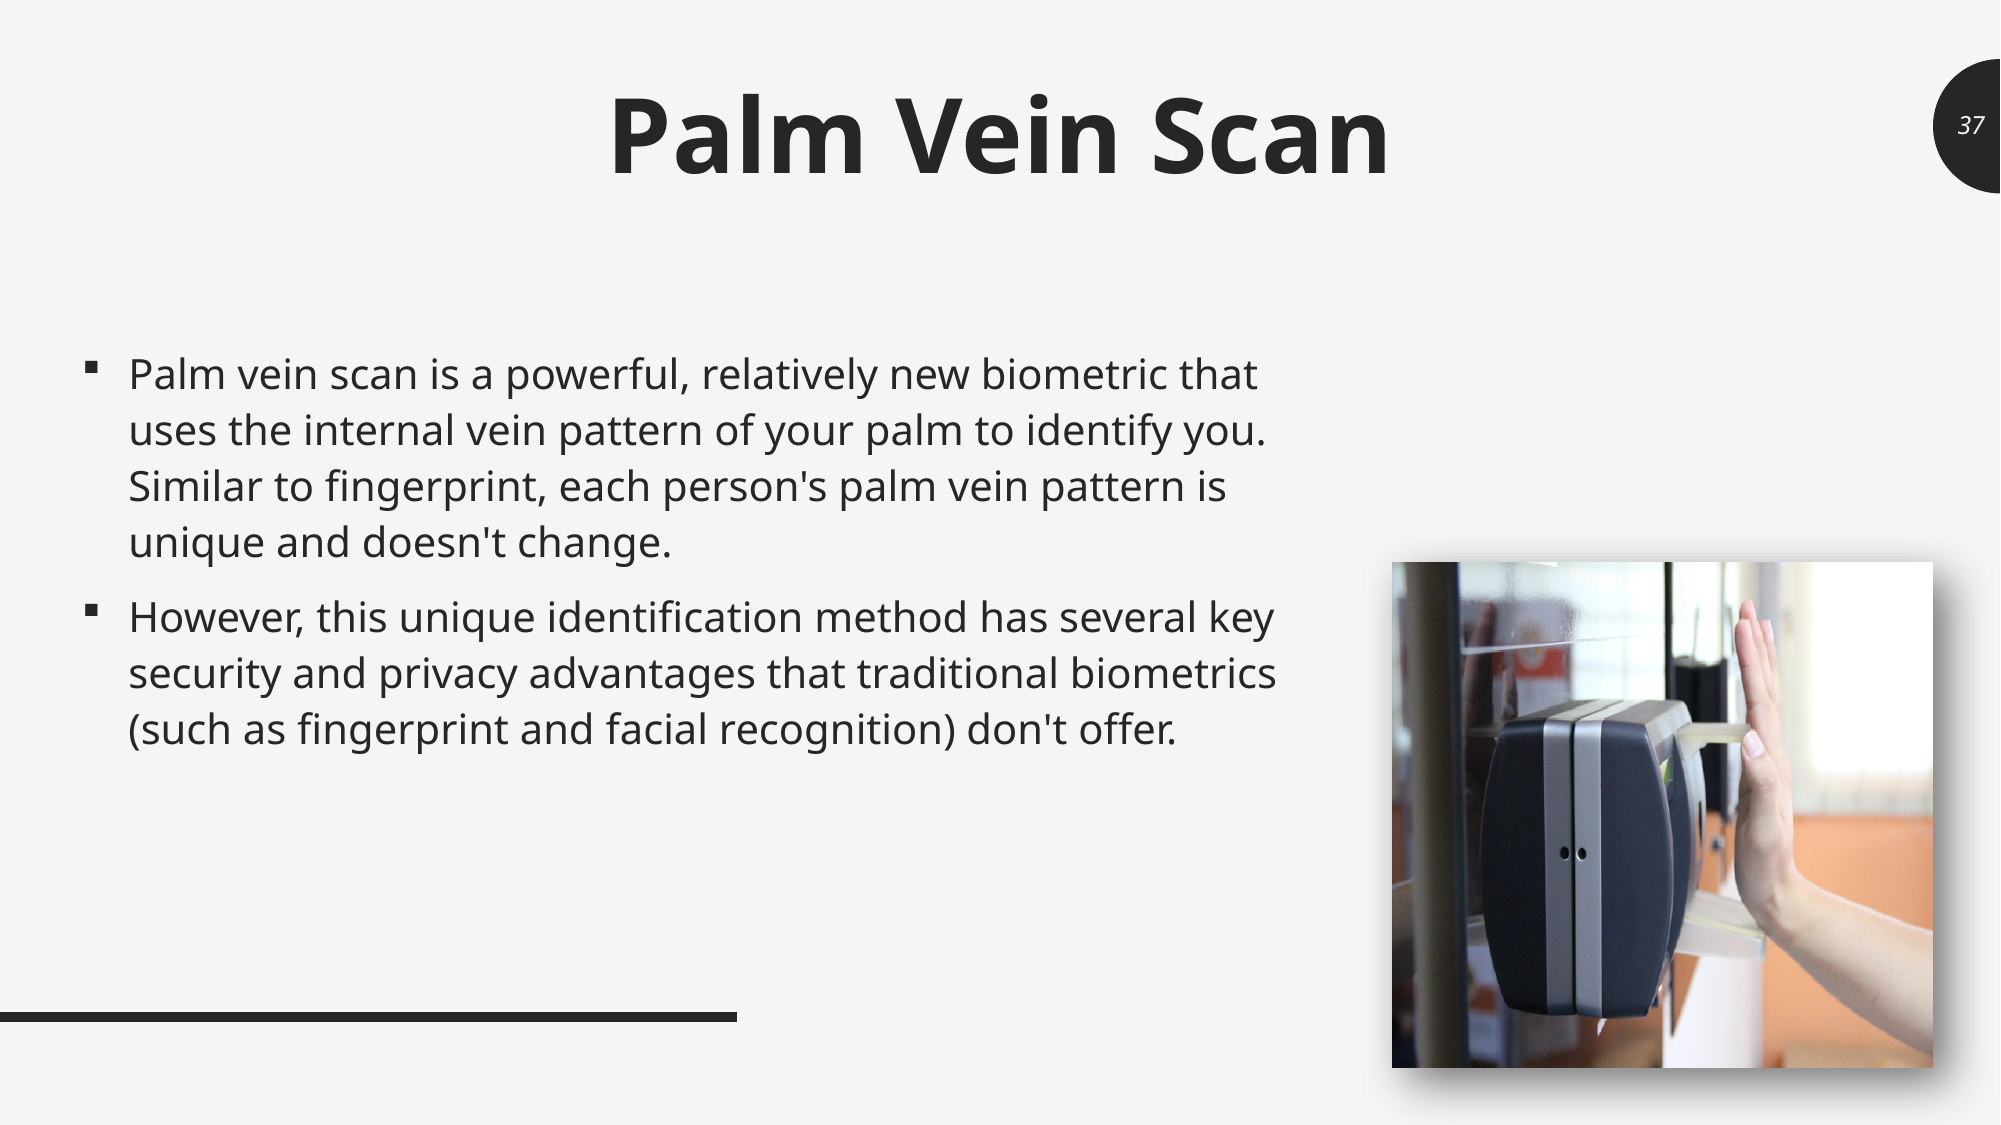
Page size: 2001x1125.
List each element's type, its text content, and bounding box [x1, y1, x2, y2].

slide_number 37 [1933, 96, 2000, 157]
title Palm Vein Scan [125, 57, 1875, 223]
list Palm vein scan is a powerful, relatively new biometric that uses the internal vein pattern of your palm to identify you. Similar to fingerprint, each person's palm vein pattern is unique and doesn't change. However, this unique identification method has several key security and privacy advantages that traditional biometrics (such as fingerprint and facial recognition) don't offer. [66, 334, 1352, 1068]
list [1392, 562, 1933, 1068]
